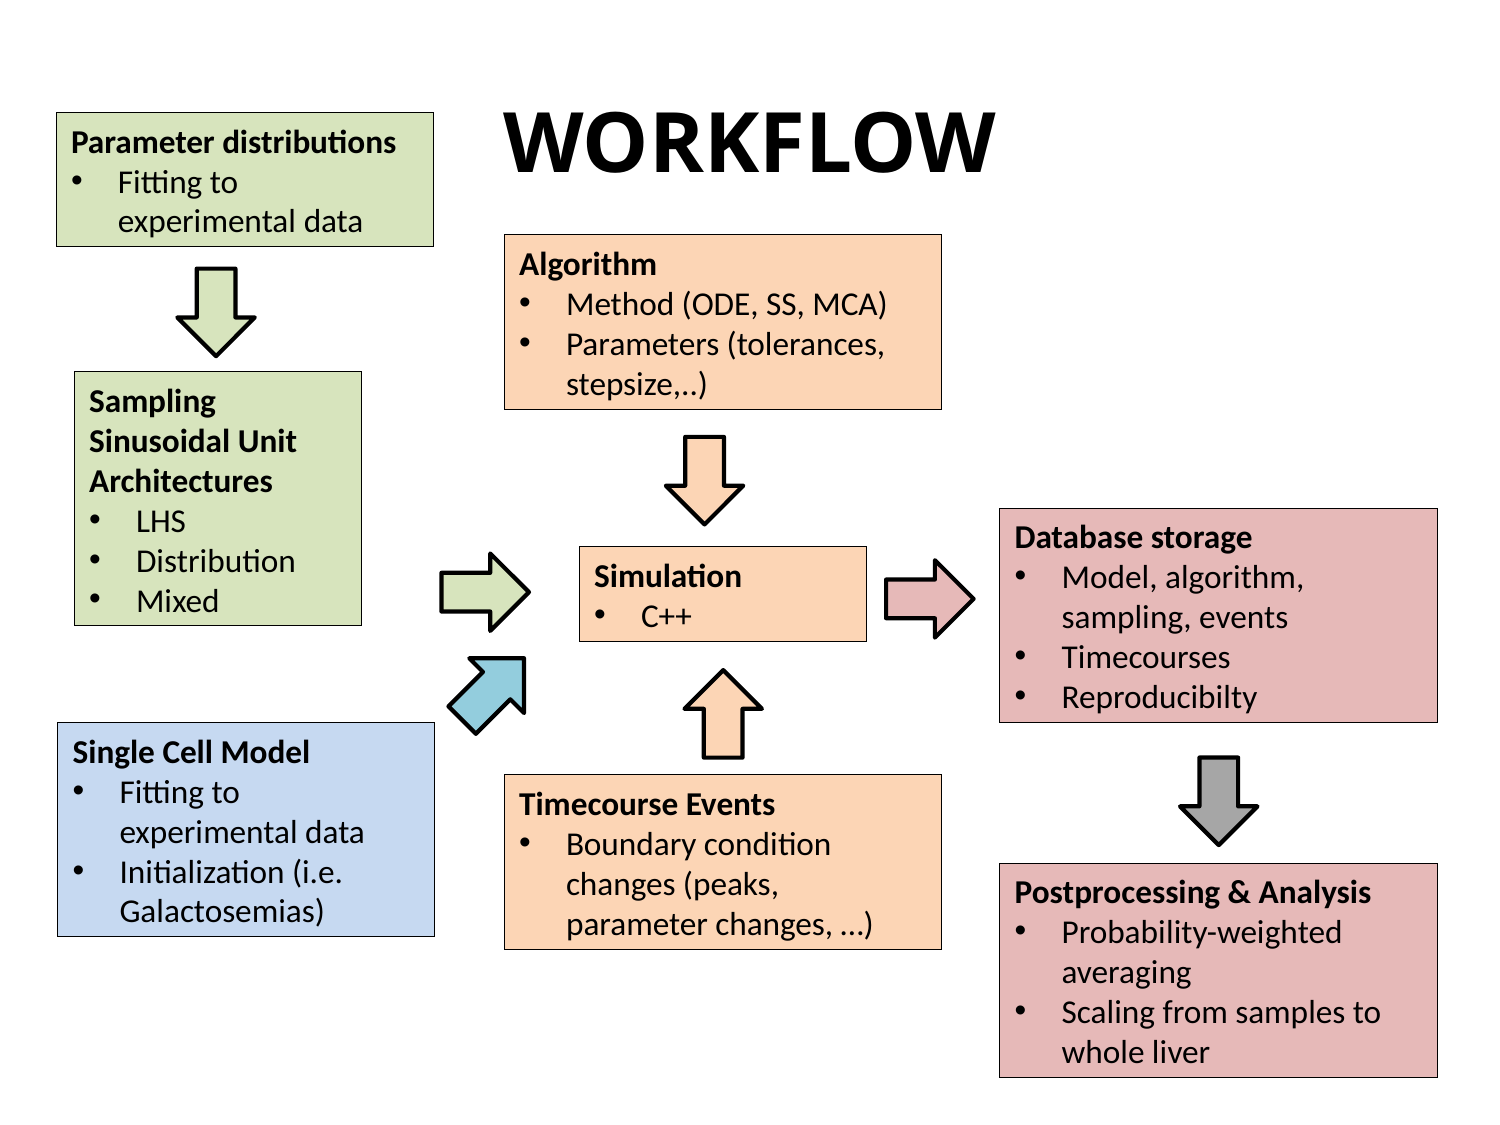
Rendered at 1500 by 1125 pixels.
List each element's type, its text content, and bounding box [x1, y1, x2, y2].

text_box Timecourse Events Boundary condition changes (peaks, parameter changes, …) [504, 774, 942, 950]
text_box Database storage Model, algorithm, sampling, events Timecourses Reproducibilty [999, 508, 1438, 723]
text_box Algorithm Method (ODE, SS, MCA) Parameters (tolerances, stepsize,..) [504, 234, 942, 410]
text_box [682, 668, 764, 760]
text_box [1178, 755, 1260, 848]
text_box [446, 656, 527, 736]
text_box Parameter distributions Fitting to experimental data [56, 112, 434, 247]
text_box [439, 551, 532, 633]
text_box [884, 558, 976, 640]
text_box [175, 266, 257, 359]
text_box [663, 434, 746, 527]
text_box Single Cell Model Fitting to experimental data Initialization (i.e. Galactosemias) [57, 722, 435, 937]
text_box Simulation C++ [579, 546, 867, 642]
title Workflow [75, 45, 1425, 233]
text_box Postprocessing & Analysis Probability-weighted averaging Scaling from samples to whole liver [999, 863, 1438, 1078]
text_box Sampling Sinusoidal Unit Architectures LHS Distribution Mixed [74, 371, 362, 626]
